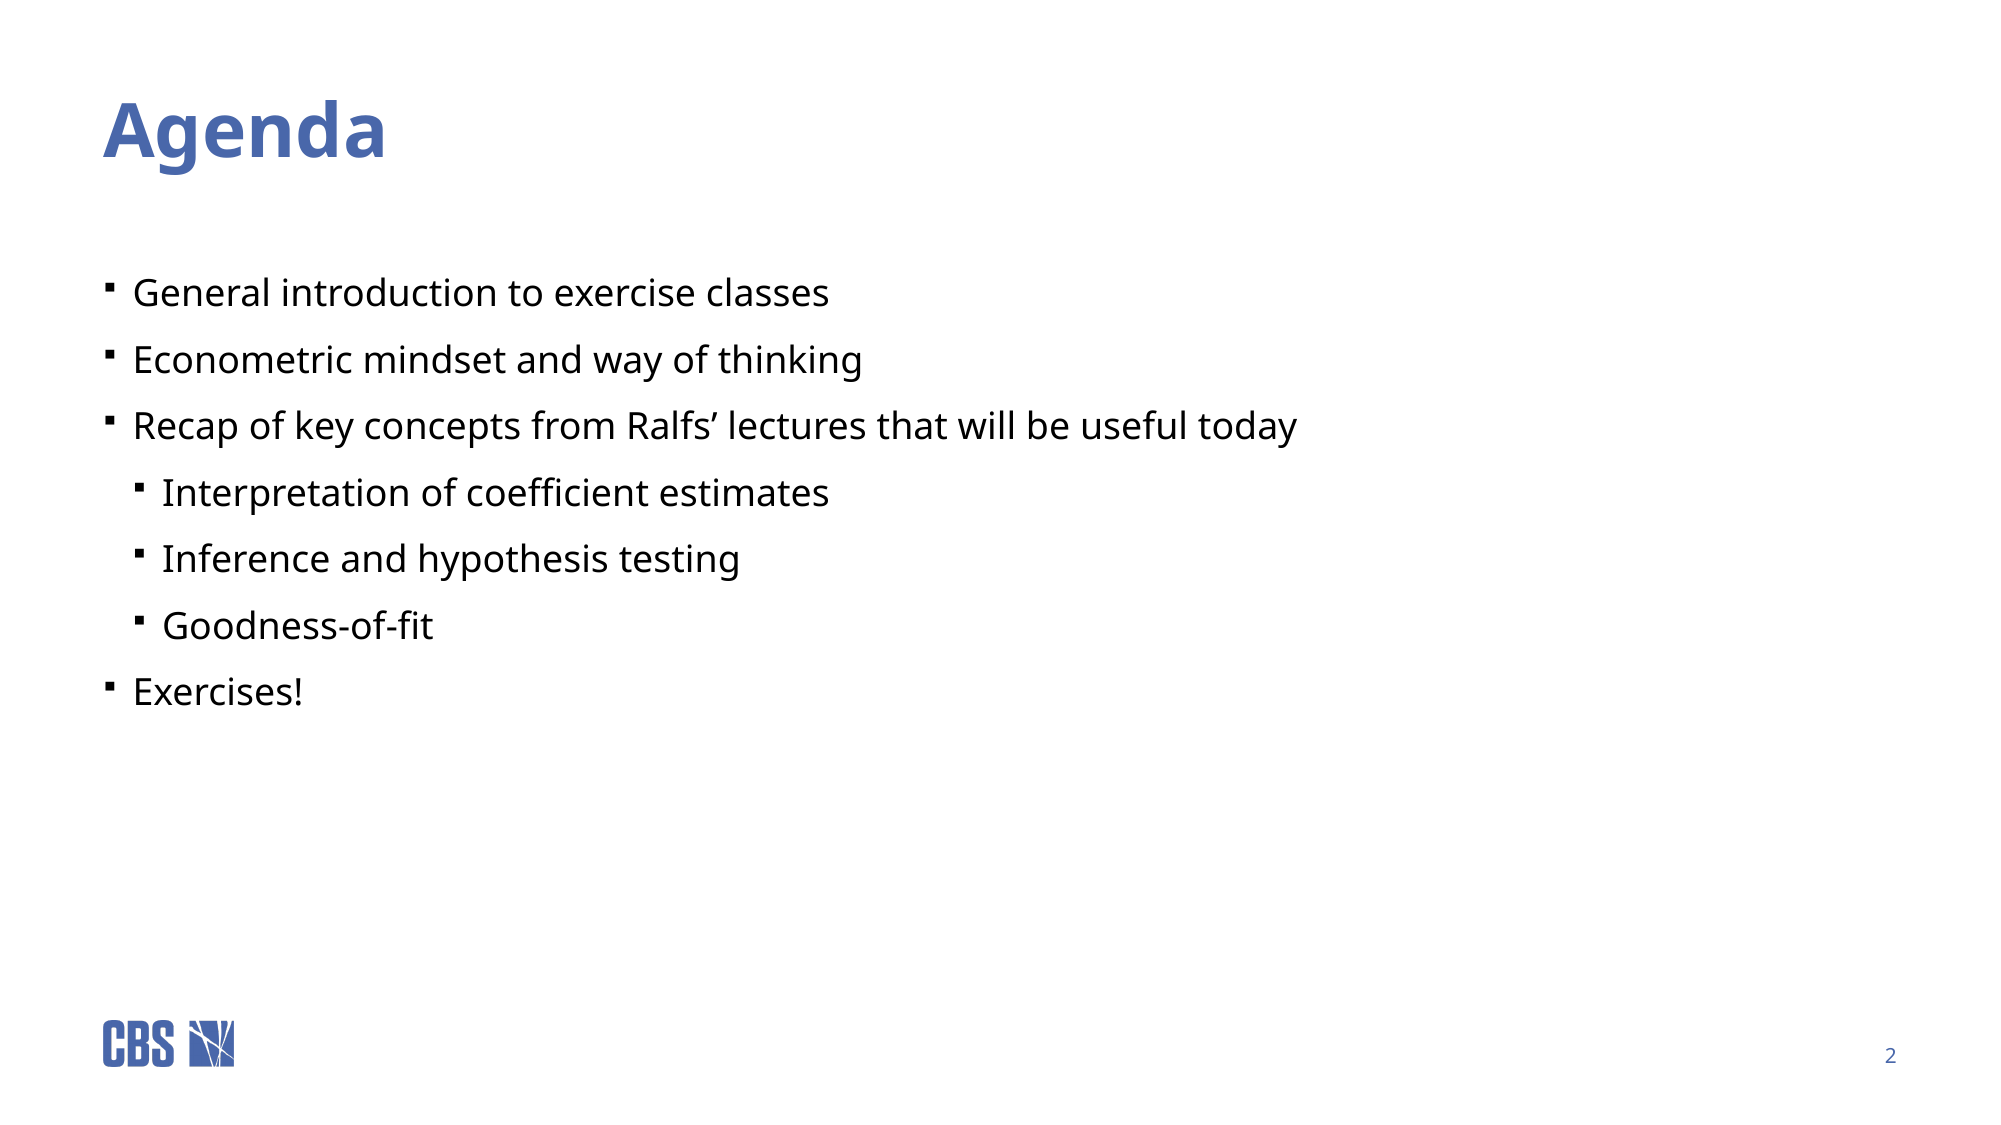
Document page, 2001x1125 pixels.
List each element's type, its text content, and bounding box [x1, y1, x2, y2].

slide_number 2 [1765, 1021, 1897, 1071]
title Agenda [103, 93, 925, 173]
picture [103, 1020, 234, 1067]
list General introduction to exercise classes Econometric mindset and way of thinking Recap of key concepts from Ralfs’ lectures that will be useful today Interpretation of coefficient estimates Inference and hypothesis testing Goodness-of-fit Exercises! [103, 260, 1864, 953]
